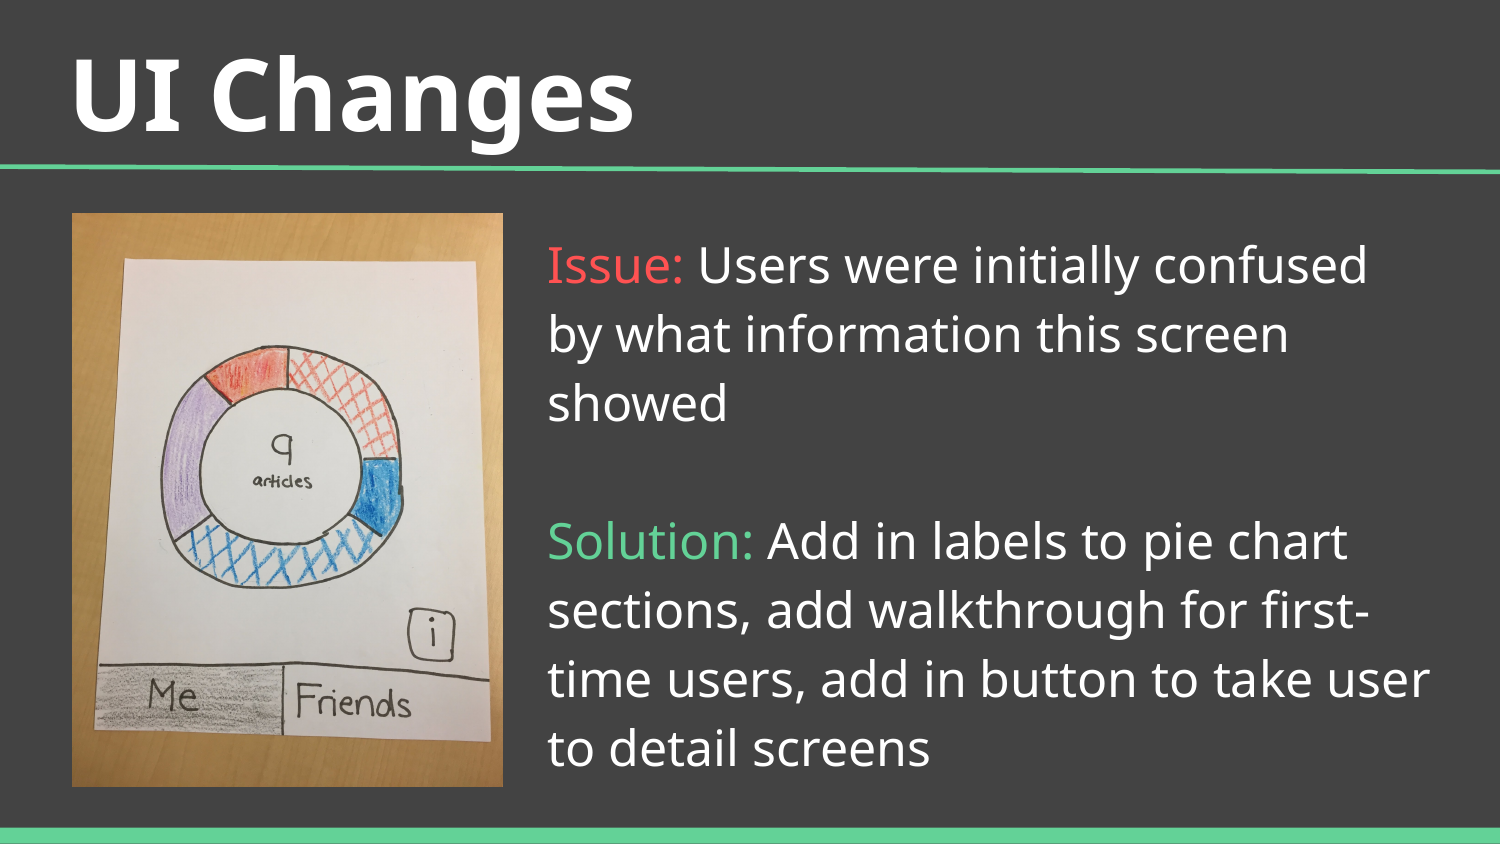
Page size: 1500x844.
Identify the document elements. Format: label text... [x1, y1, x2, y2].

title UI Changes [53, 16, 1452, 164]
text_box Issue: Users were initially confused by what information this screen showed Solution: Add in labels to pie chart sections, add walkthrough for first-time users, add in button to take user to detail screens [532, 206, 1452, 794]
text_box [0, 166, 1500, 173]
picture [71, 212, 503, 788]
